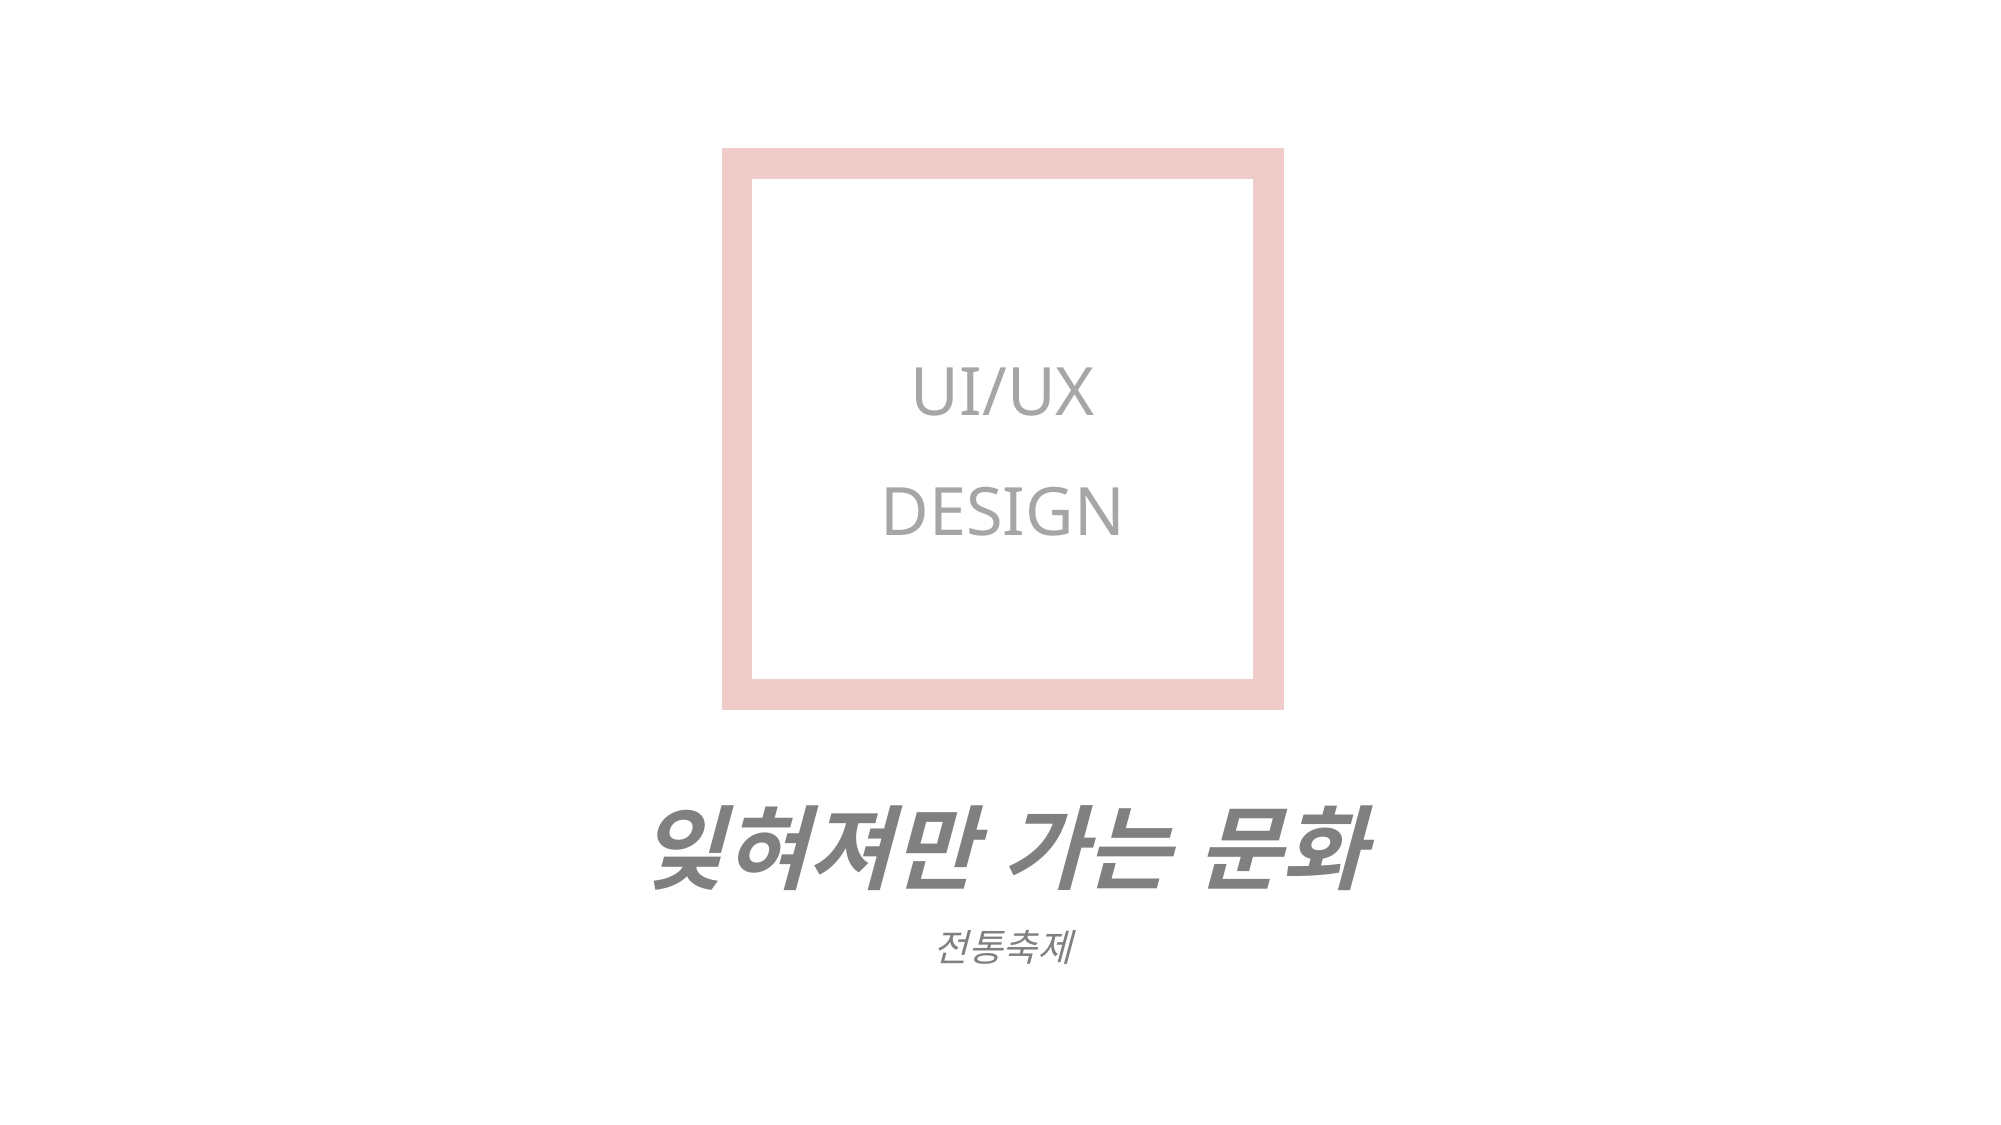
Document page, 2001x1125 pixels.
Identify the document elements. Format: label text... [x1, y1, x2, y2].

text_box 잊혀져만 가는 문화 전통축제 [502, 728, 1503, 976]
text_box UI/UX DESIGN [736, 162, 1270, 696]
